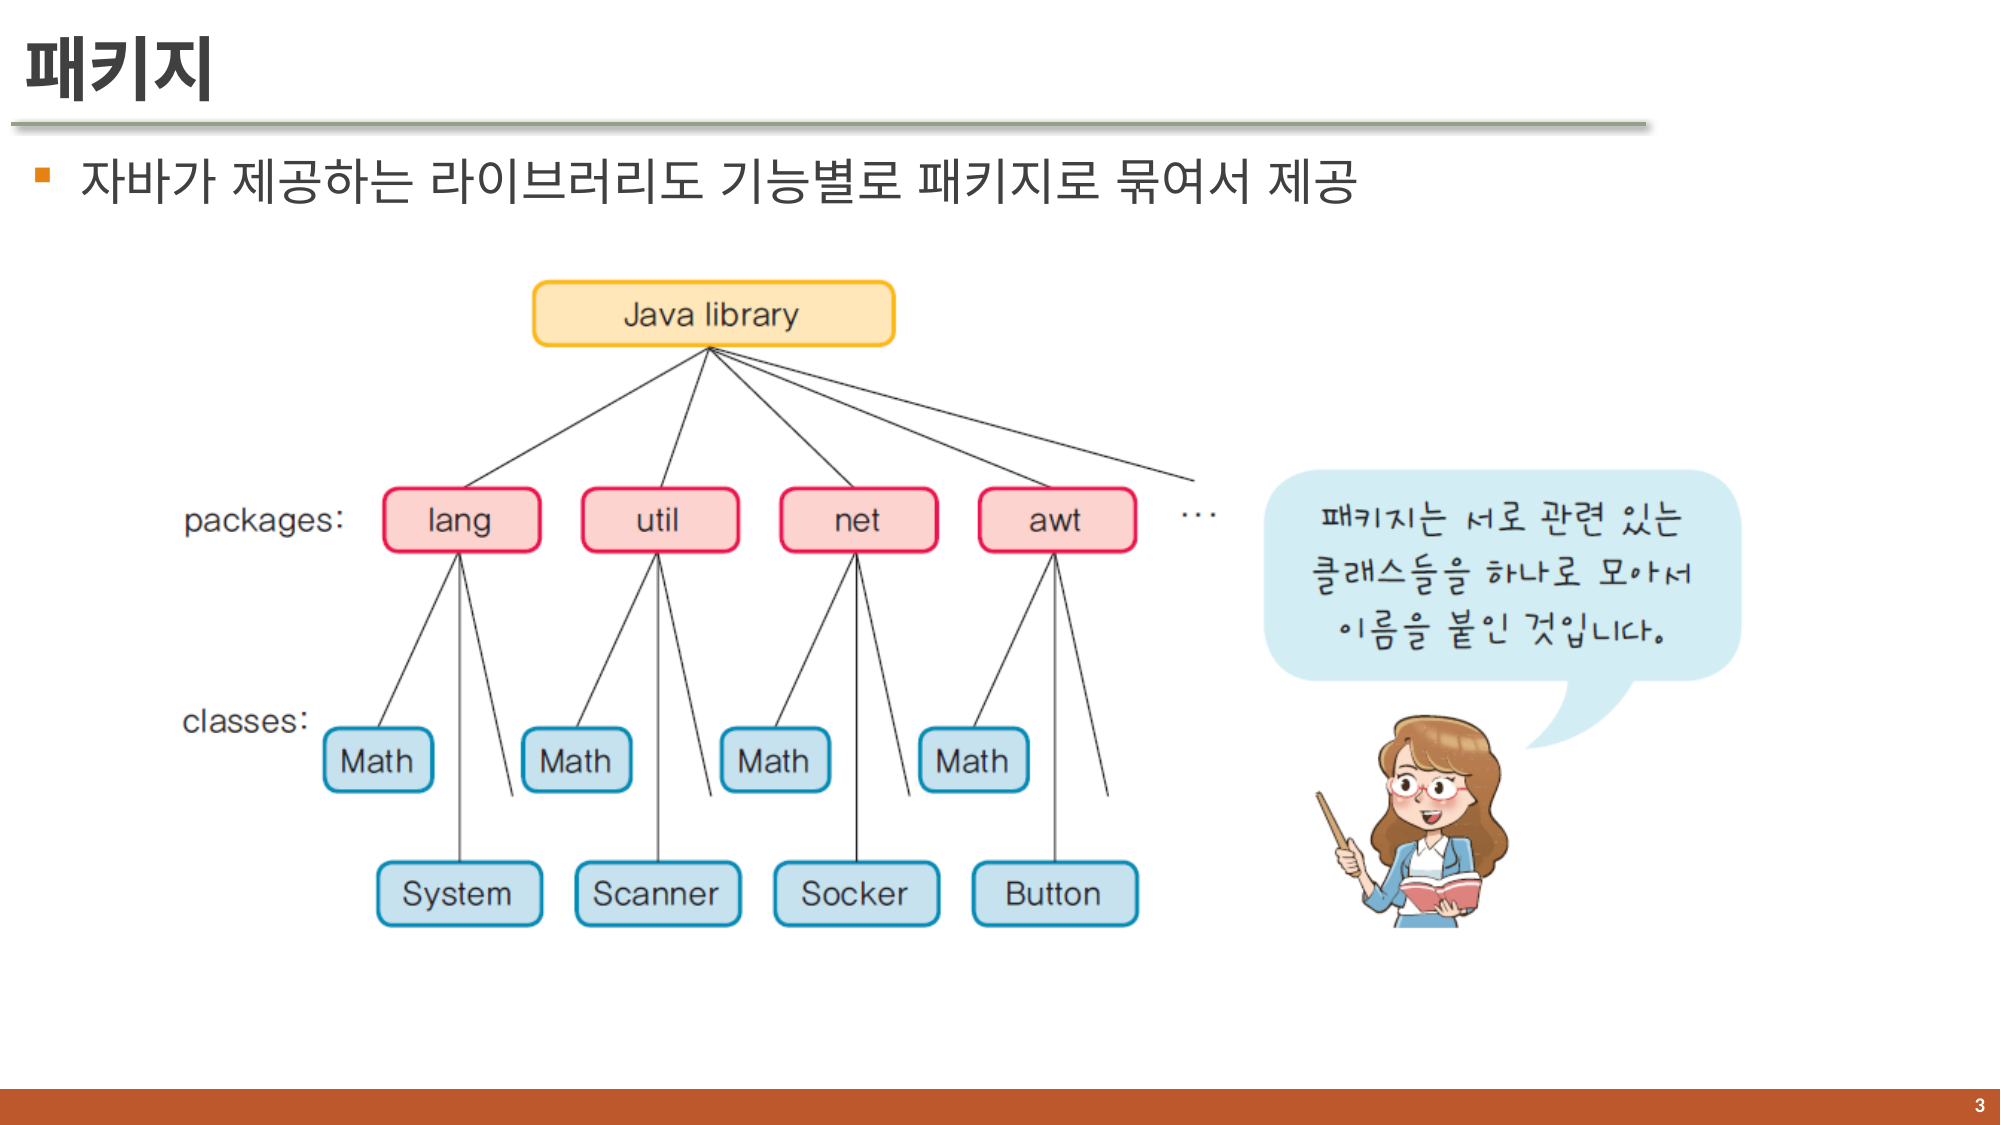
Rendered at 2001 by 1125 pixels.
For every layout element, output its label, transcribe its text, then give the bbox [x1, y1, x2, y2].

title 패키지 [9, 17, 1660, 118]
picture [154, 261, 1752, 950]
slide_number 2 [1784, 1083, 2000, 1125]
list 자바가 제공하는 라이브러리도 기능별로 패키지로 묶여서 제공 [31, 149, 1945, 1067]
